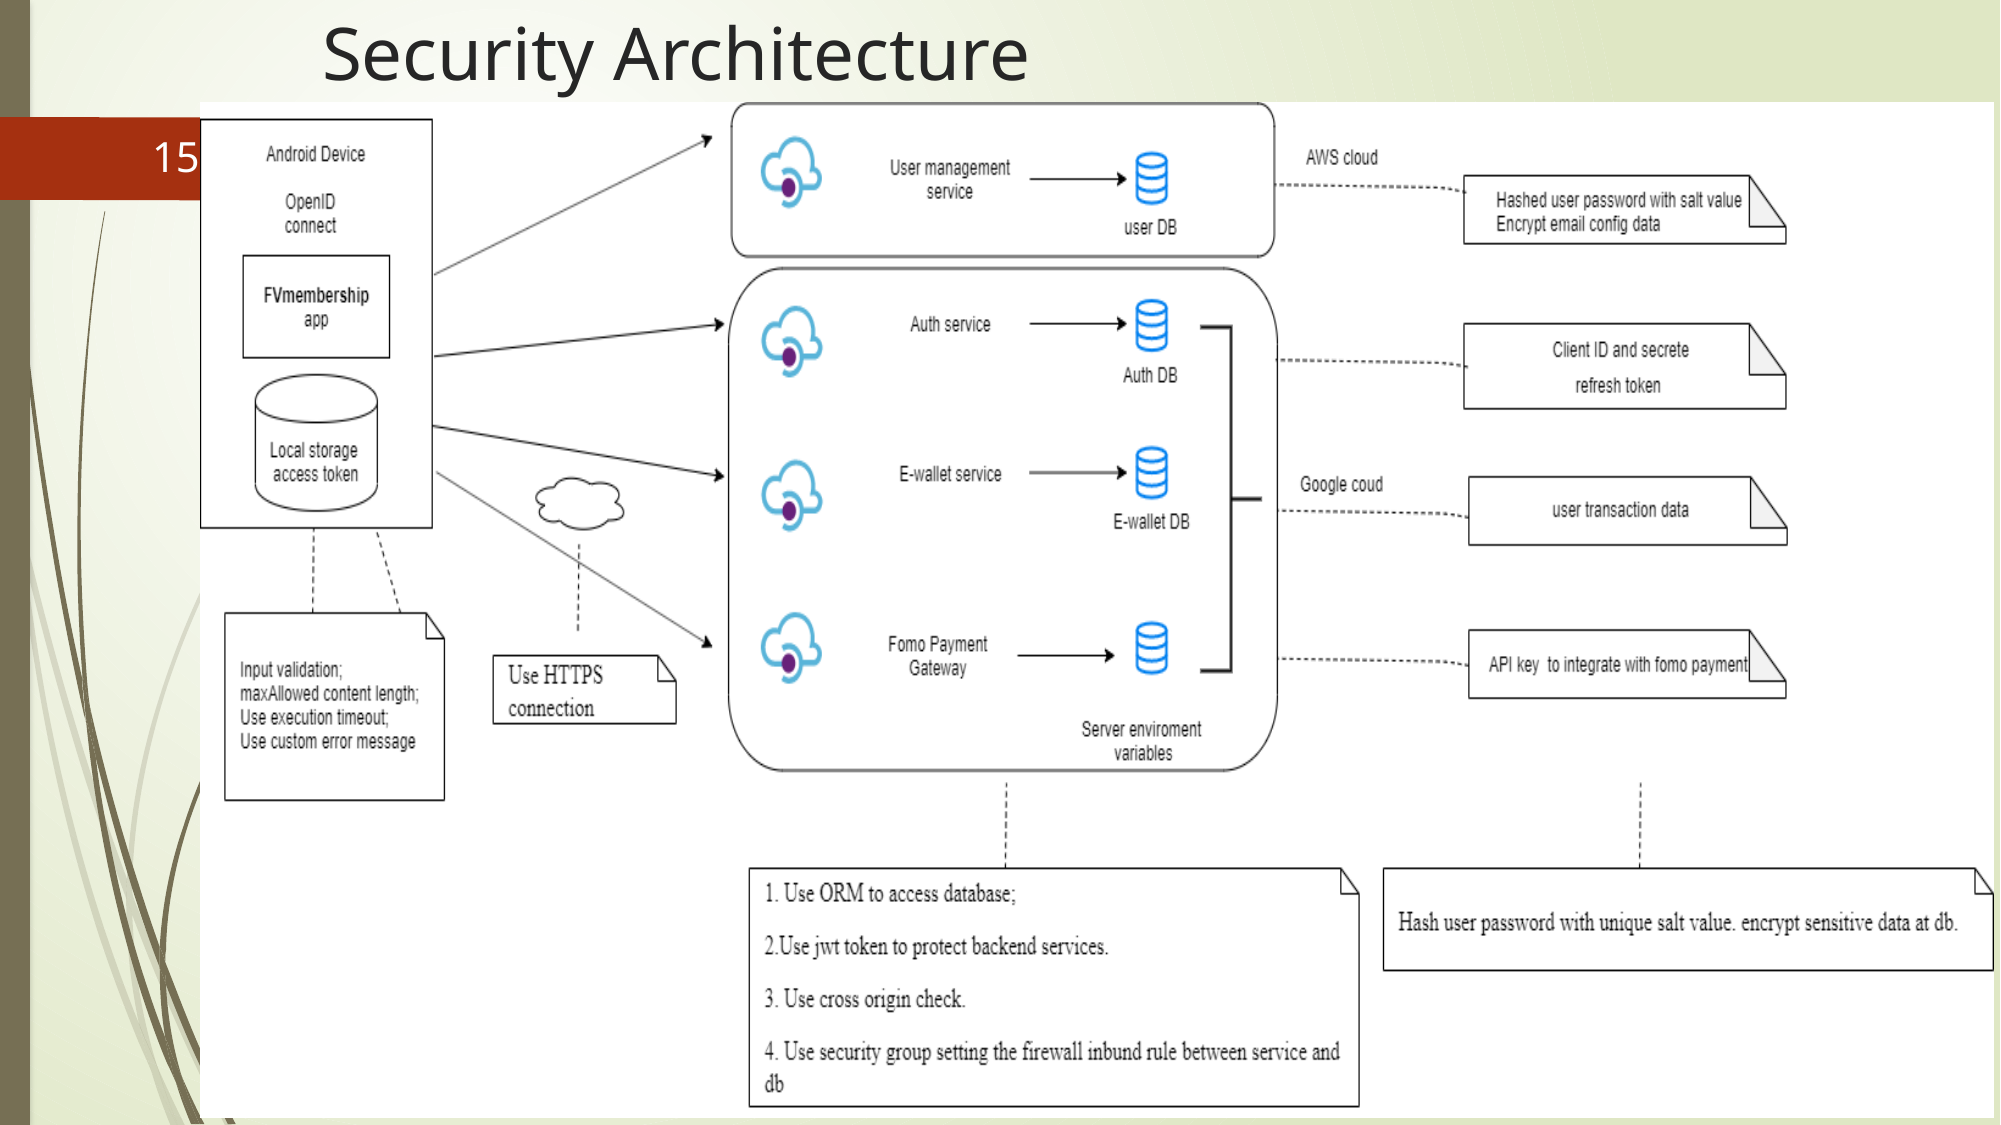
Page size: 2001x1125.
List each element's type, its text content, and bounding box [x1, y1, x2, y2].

title Security Architecture [307, 0, 1888, 101]
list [200, 102, 1994, 1119]
slide_number 15 [87, 129, 195, 190]
